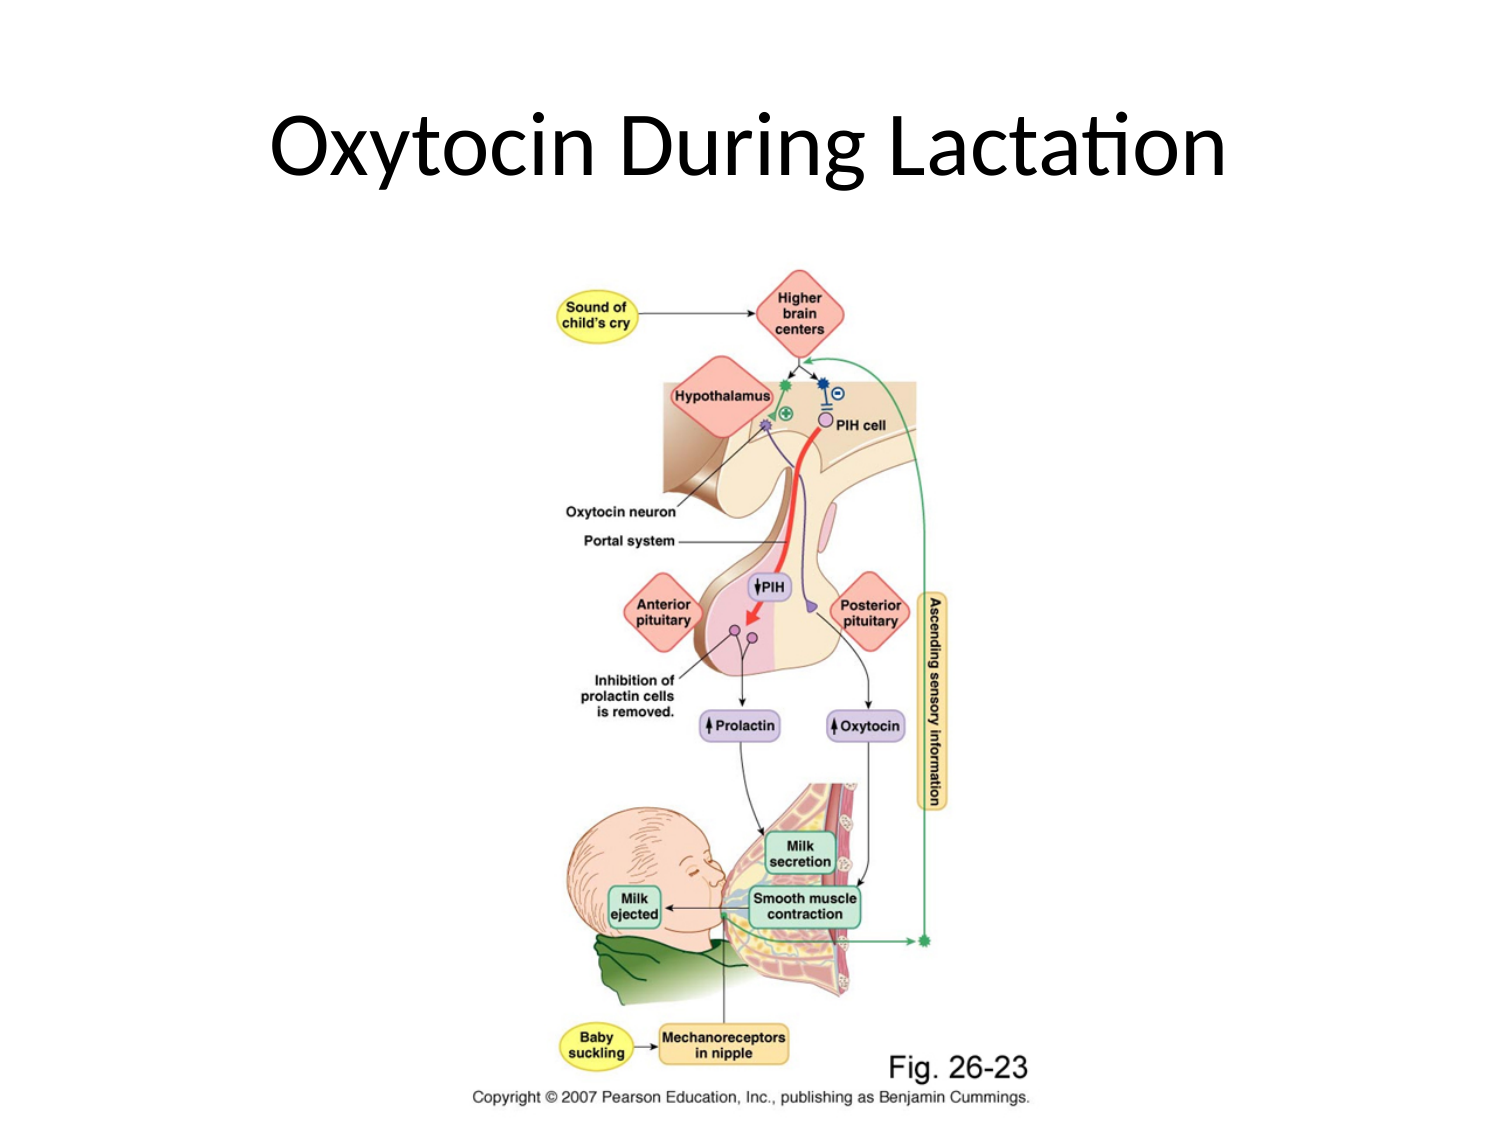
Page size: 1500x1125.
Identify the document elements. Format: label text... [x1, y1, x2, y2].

title Oxytocin During Lactation [75, 45, 1425, 233]
picture [451, 249, 1054, 1125]
